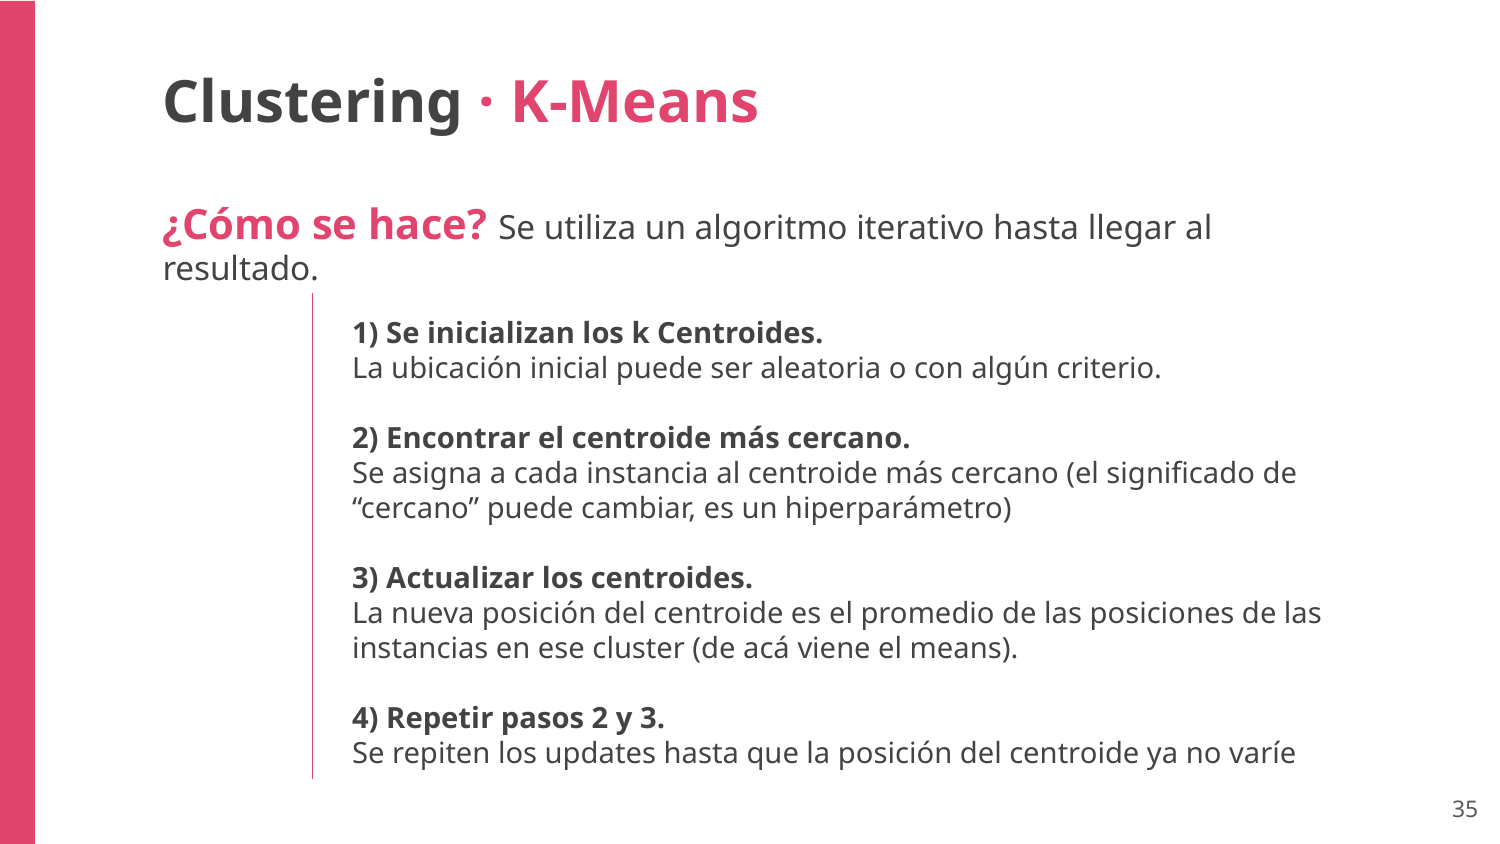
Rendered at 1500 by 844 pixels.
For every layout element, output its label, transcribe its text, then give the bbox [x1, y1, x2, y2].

text_box 1) Se inicializan los k Centroides. La ubicación inicial puede ser aleatoria o con algún criterio. 2) Encontrar el centroide más cercano. Se asigna a cada instancia al centroide más cercano (el significado de “cercano” puede cambiar, es un hiperparámetro) 3) Actualizar los centroides. La nueva posición del centroide es el promedio de las posiciones de las instancias en ese cluster (de acá viene el means). 4) Repetir pasos 2 y 3. Se repiten los updates hasta que la posición del centroide ya no varíe [337, 299, 1341, 792]
text_box ¿Cómo se hace? Se utiliza un algoritmo iterativo hasta llegar al resultado. [147, 190, 1389, 310]
text_box Clustering · K-Means [147, 49, 1350, 146]
slide_number 35 [1403, 779, 1494, 844]
